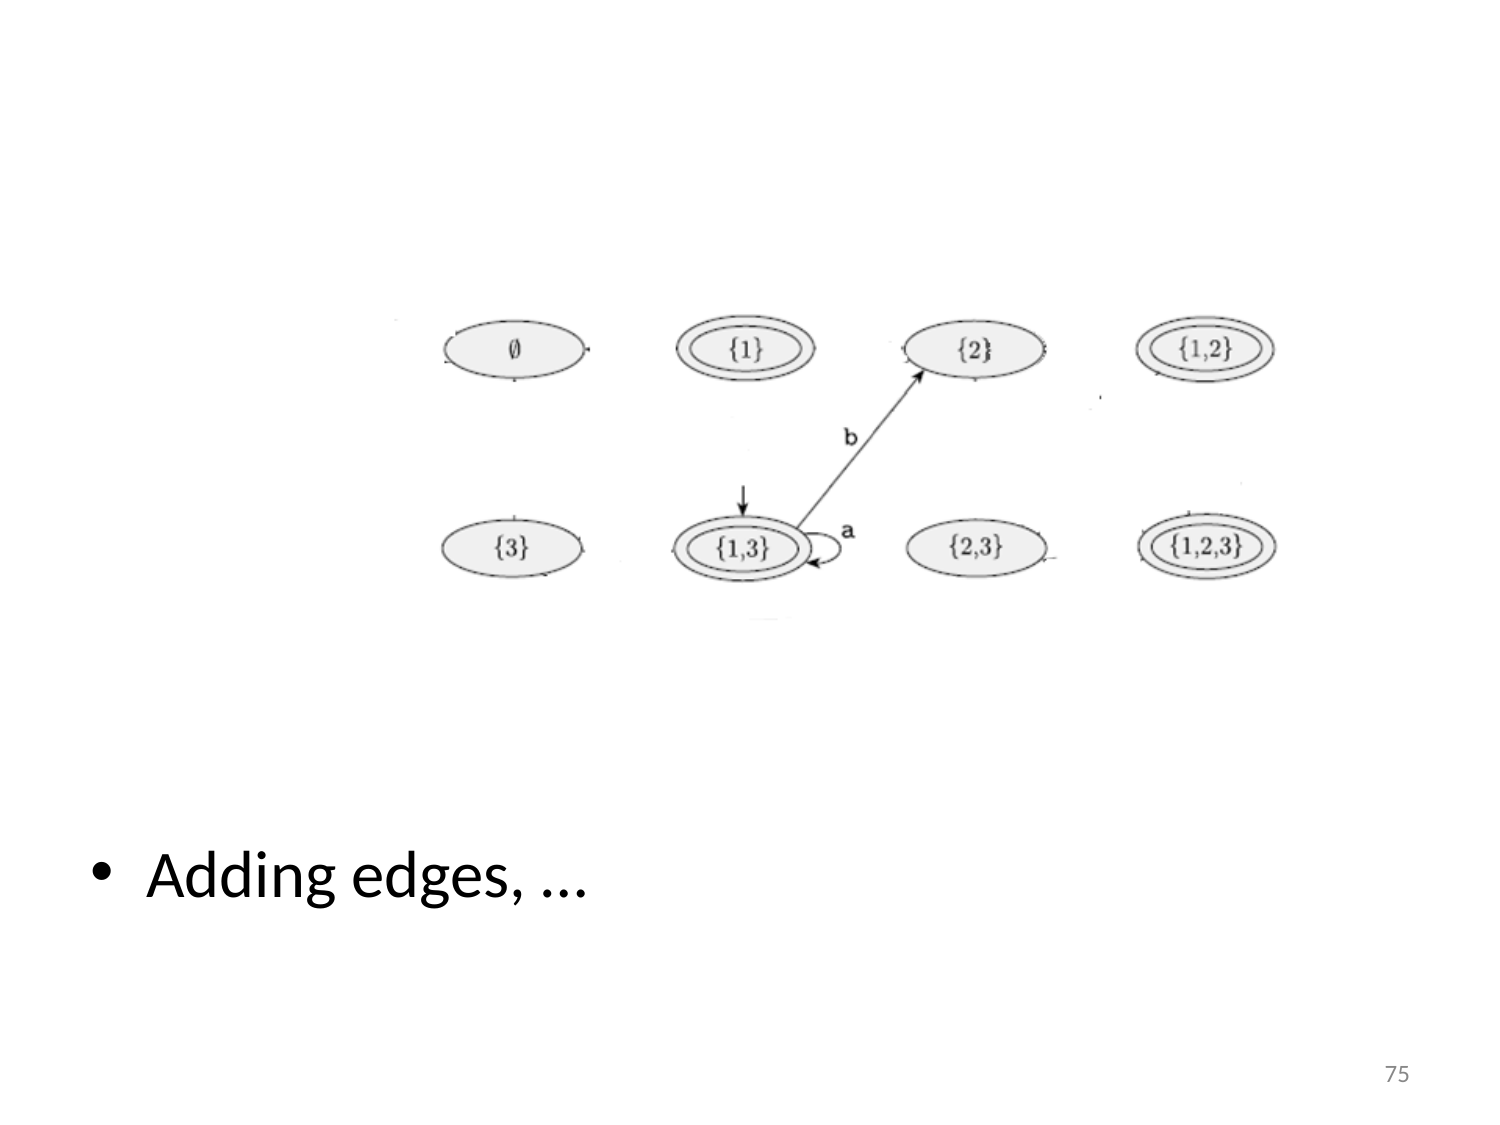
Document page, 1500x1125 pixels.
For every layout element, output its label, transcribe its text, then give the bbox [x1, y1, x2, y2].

slide_number ‹#› [1074, 1042, 1425, 1103]
list Adding edges, … [75, 262, 1425, 1005]
picture [337, 262, 1337, 626]
